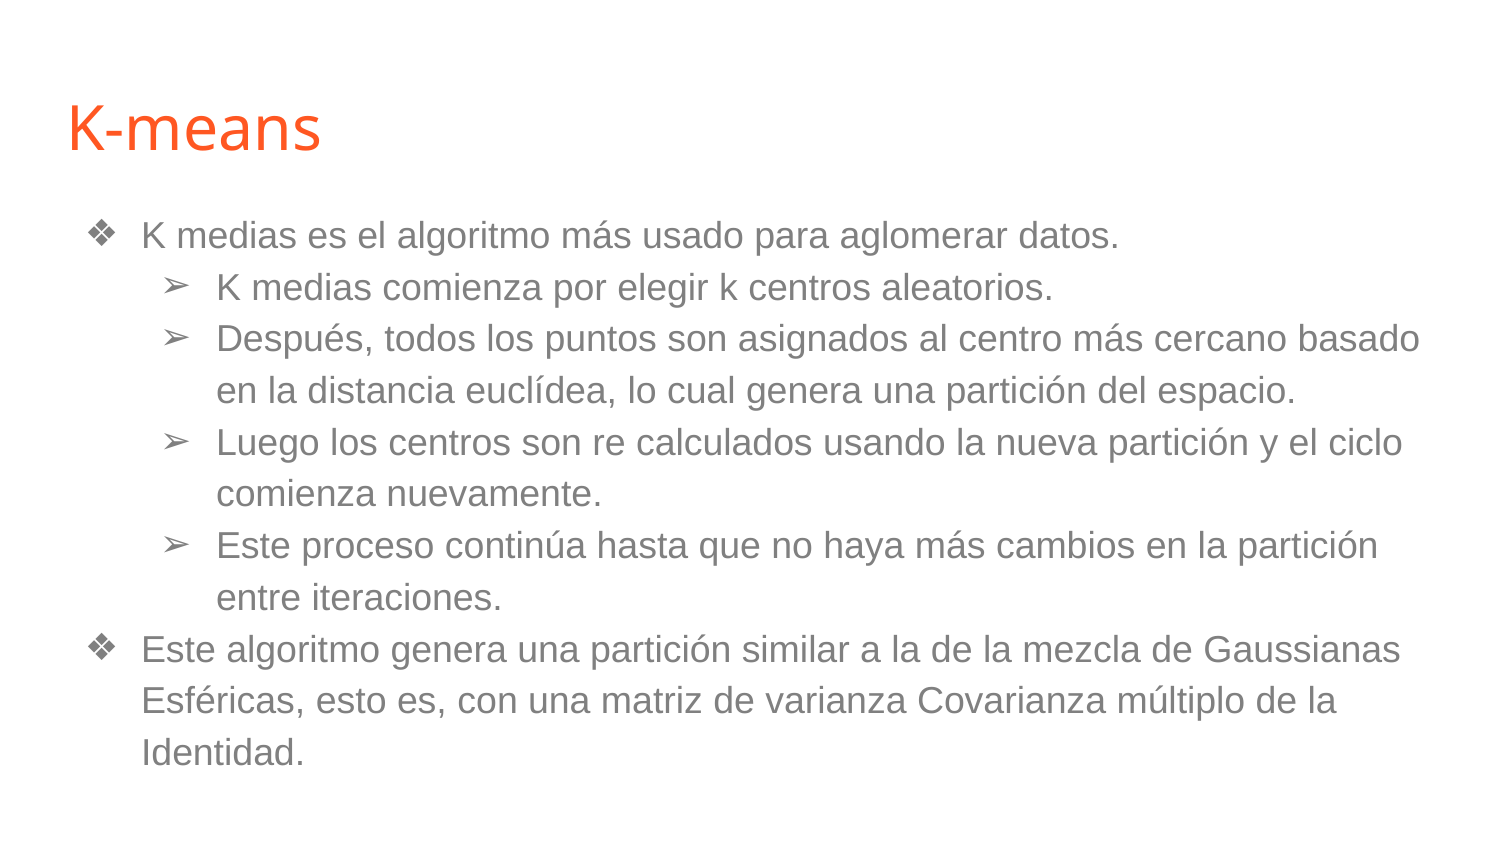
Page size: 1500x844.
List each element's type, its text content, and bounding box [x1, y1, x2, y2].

text_box K-means [51, 72, 1449, 167]
text_box K medias es el algoritmo más usado para aglomerar datos. K medias comienza por elegir k centros aleatorios. Después, todos los puntos son asignados al centro más cercano basado en la distancia euclídea, lo cual genera una partición del espacio. Luego los centros son re calculados usando la nueva partición y el ciclo comienza nuevamente. Este proceso continúa hasta que no haya más cambios en la partición entre iteraciones. Este algoritmo genera una partición similar a la de la mezcla de Gaussianas Esféricas, esto es, con una matriz de varianza Covarianza múltiplo de la Identidad. [51, 189, 1449, 750]
